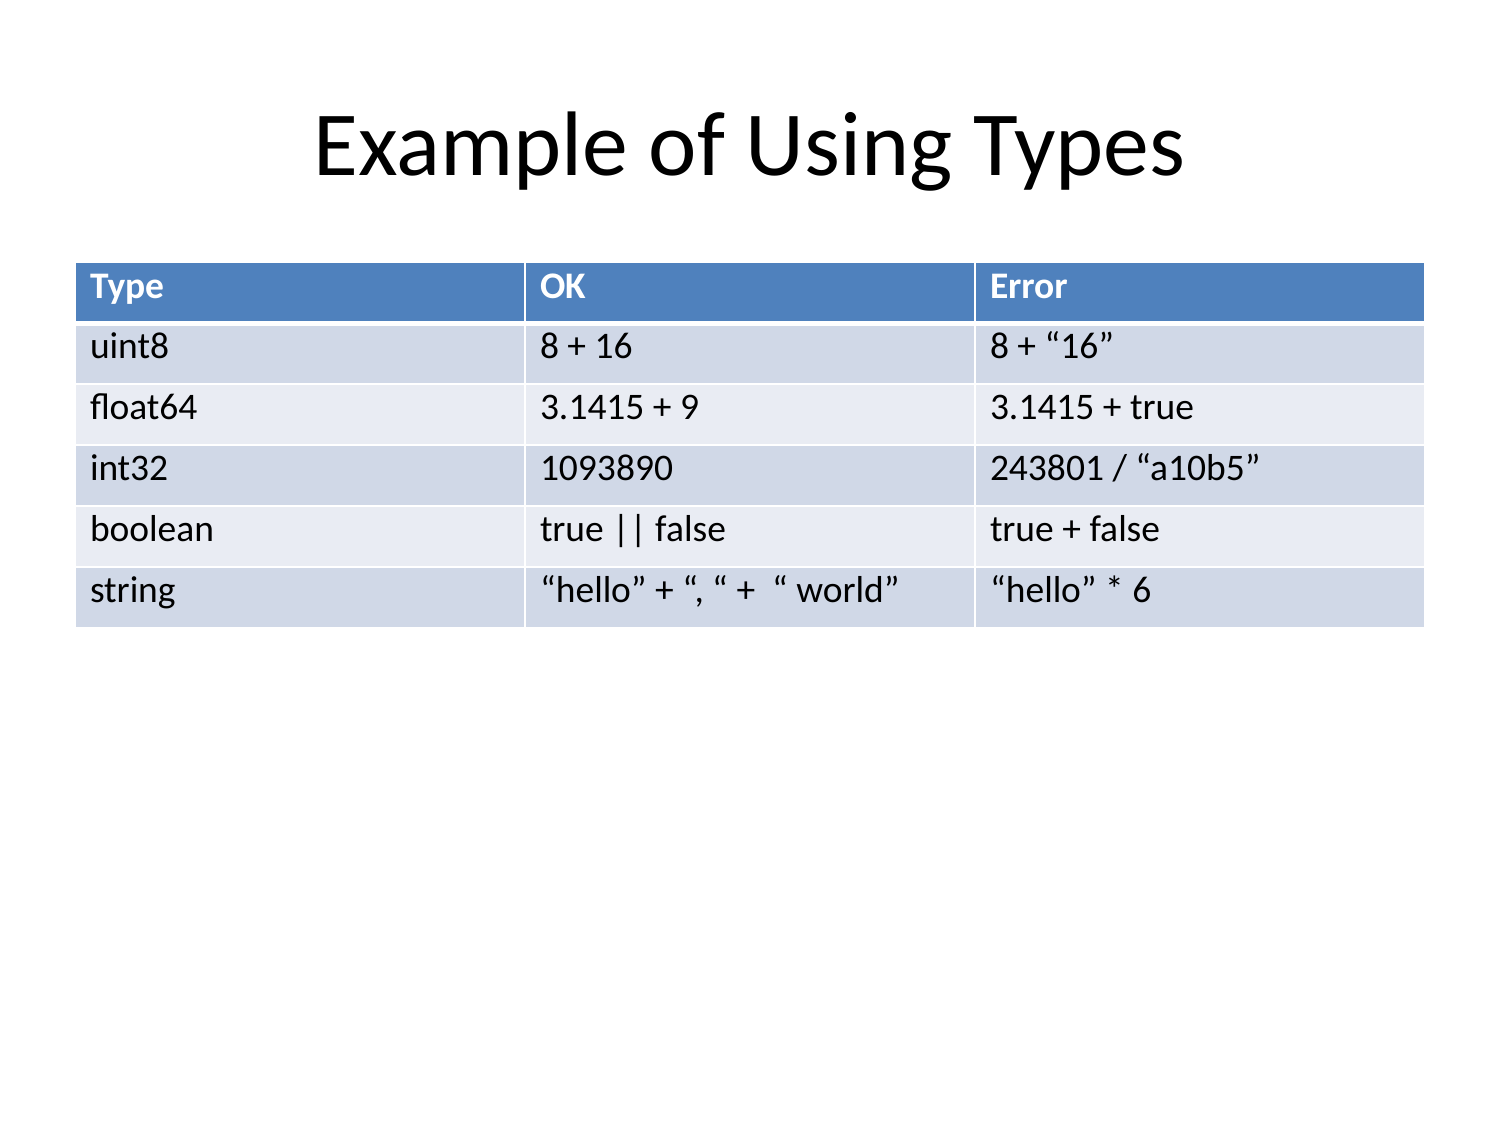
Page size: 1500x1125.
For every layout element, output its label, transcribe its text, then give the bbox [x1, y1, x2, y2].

table_cell float64 [76, 385, 524, 444]
table_cell 3.1415 + 9 [526, 385, 974, 444]
table_header Type [76, 263, 524, 321]
table_cell true + false [976, 507, 1424, 566]
table_cell “hello” * 6 [976, 568, 1424, 627]
table_cell boolean [76, 507, 524, 566]
table_cell uint8 [76, 326, 524, 383]
table_cell 3.1415 + true [976, 385, 1424, 444]
table_header OK [526, 263, 974, 321]
table_cell 8 + “16” [976, 326, 1424, 383]
table_cell 1093890 [526, 446, 974, 505]
table_cell true || false [526, 507, 974, 566]
table_cell 8 + 16 [526, 326, 974, 383]
table_cell “hello” + “, “ + “ world” [526, 568, 974, 627]
table_cell int32 [76, 446, 524, 505]
table_header Error [976, 263, 1424, 321]
table_cell 243801 / “a10b5” [976, 446, 1424, 505]
table_cell string [76, 568, 524, 627]
title Example of Using Types [75, 45, 1425, 233]
